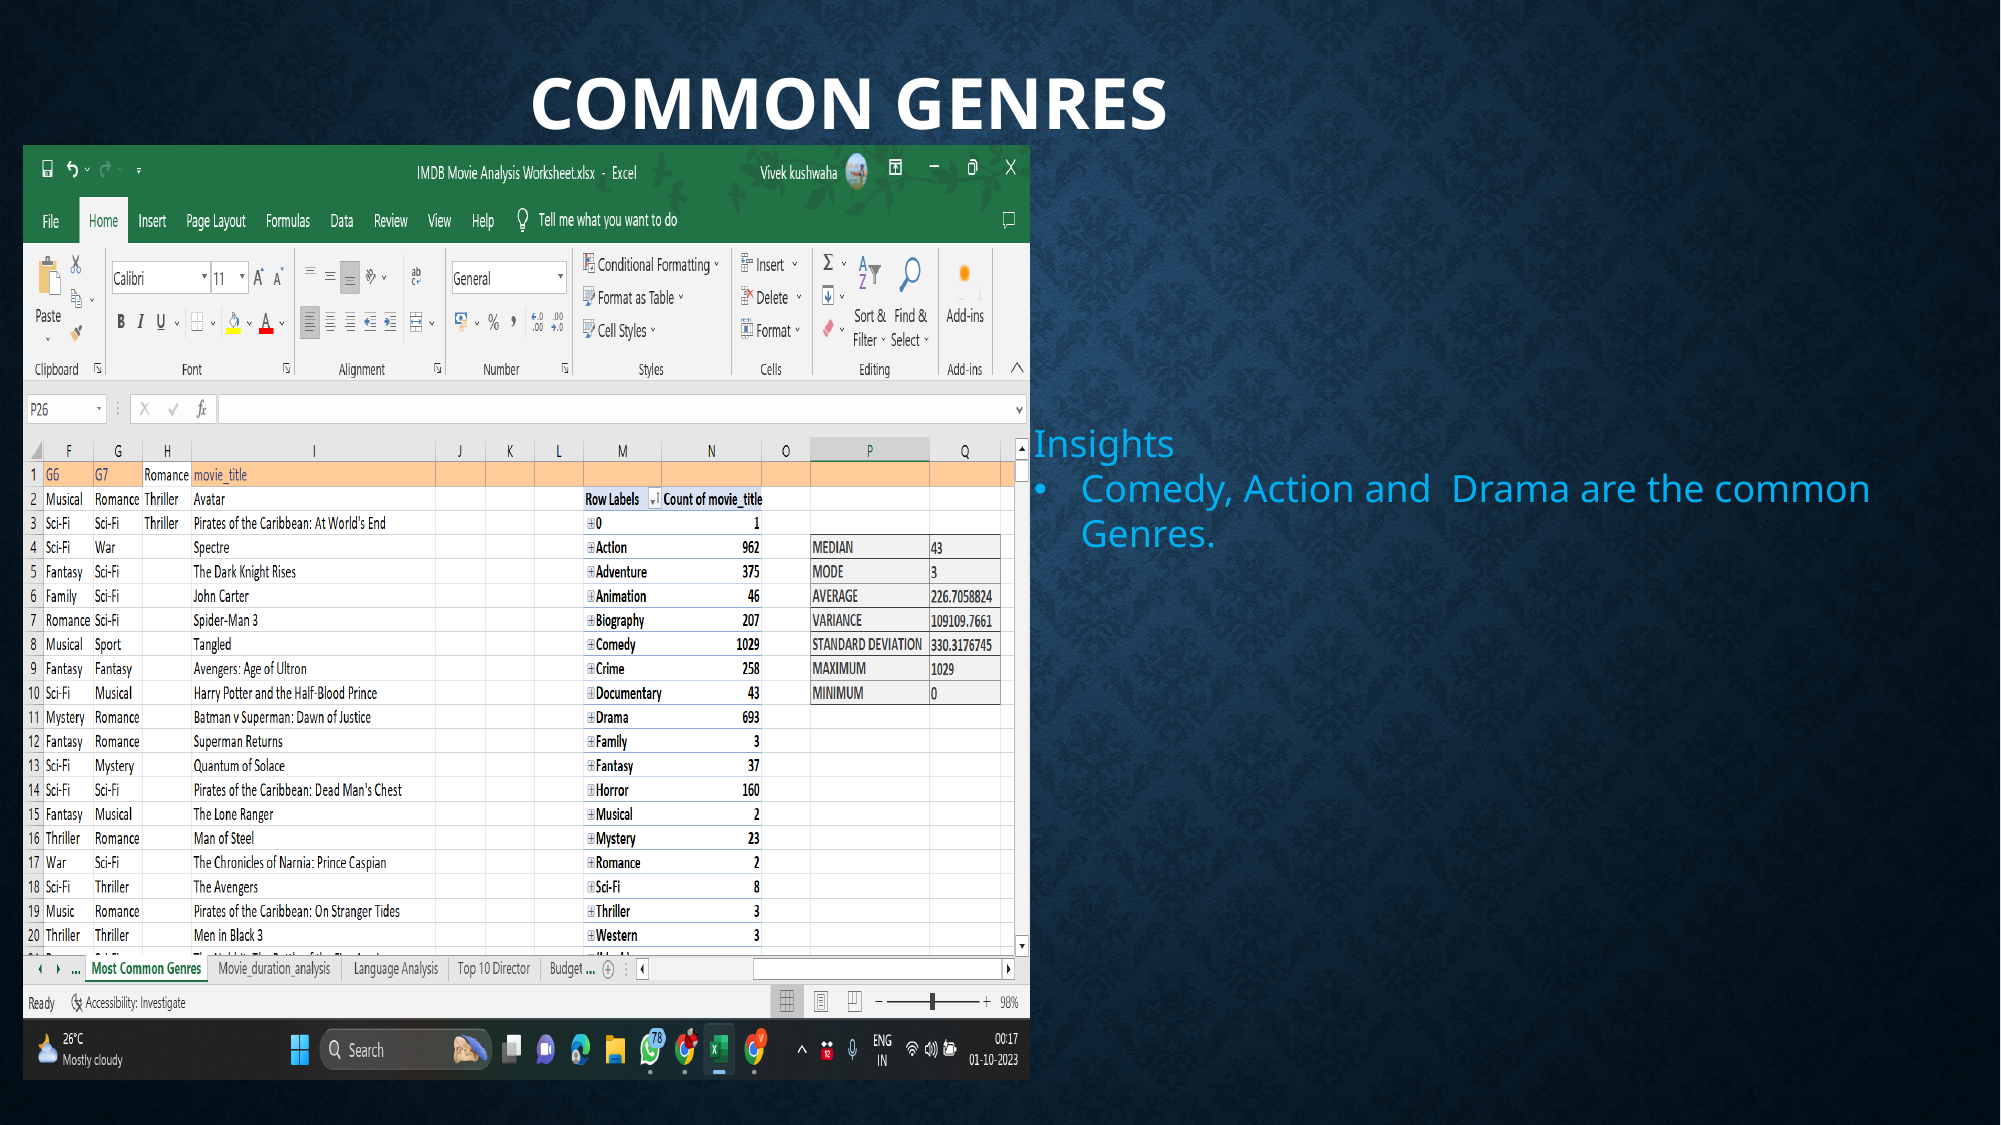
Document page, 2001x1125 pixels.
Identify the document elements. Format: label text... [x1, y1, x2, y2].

text_box Insights Comedy, Action and Drama are the common Genres. [1030, 413, 2000, 563]
picture [0, 0, 2001, 1125]
title Common GENRES [0, 0, 1699, 216]
